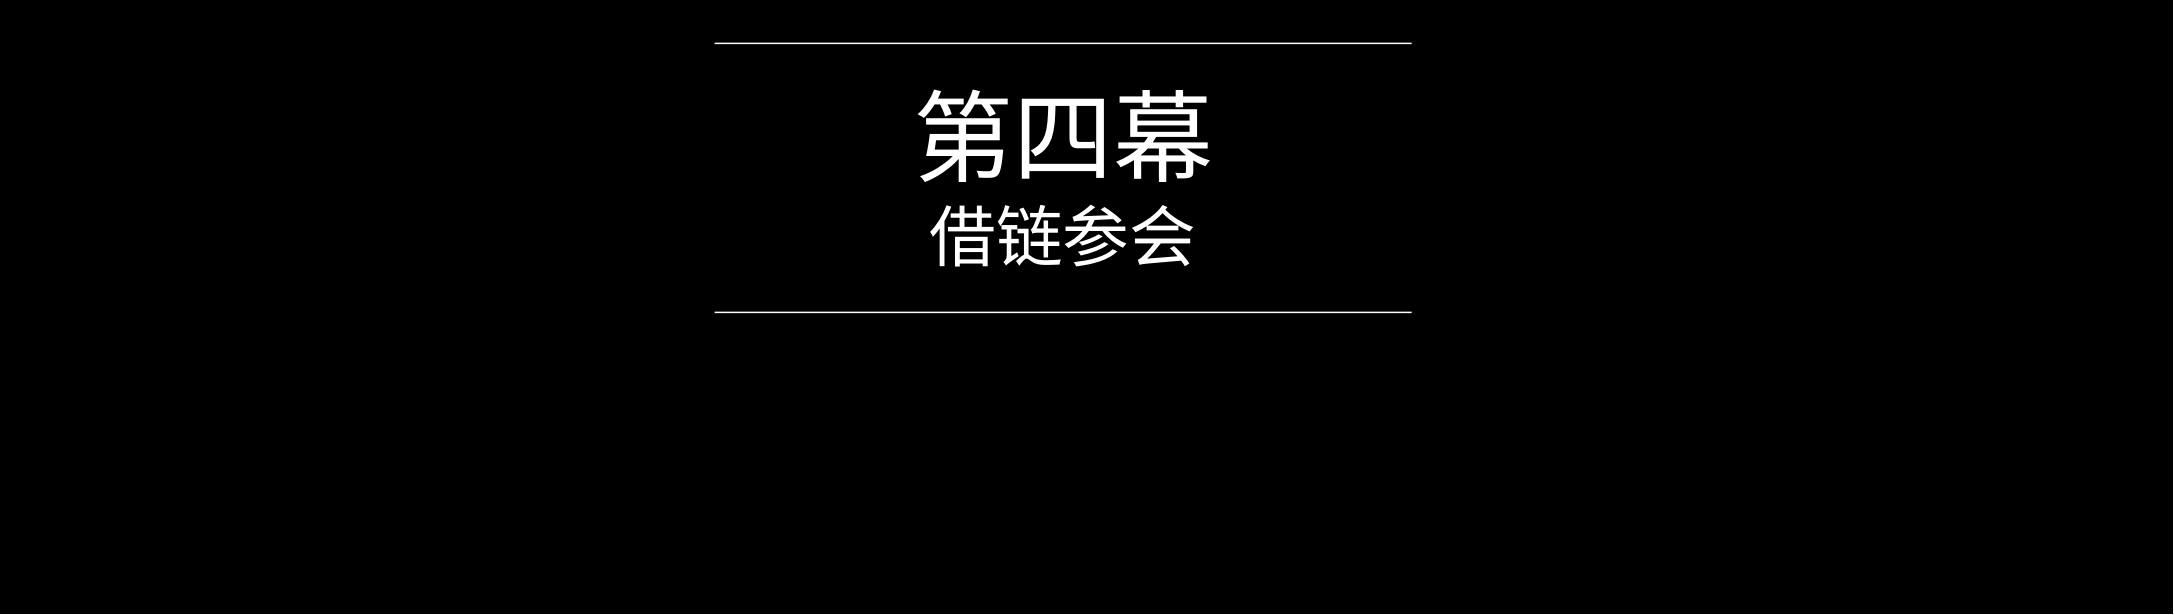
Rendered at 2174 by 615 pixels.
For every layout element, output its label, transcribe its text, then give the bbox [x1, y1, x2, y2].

text_box 第四幕 借链参会 [714, 66, 1412, 282]
